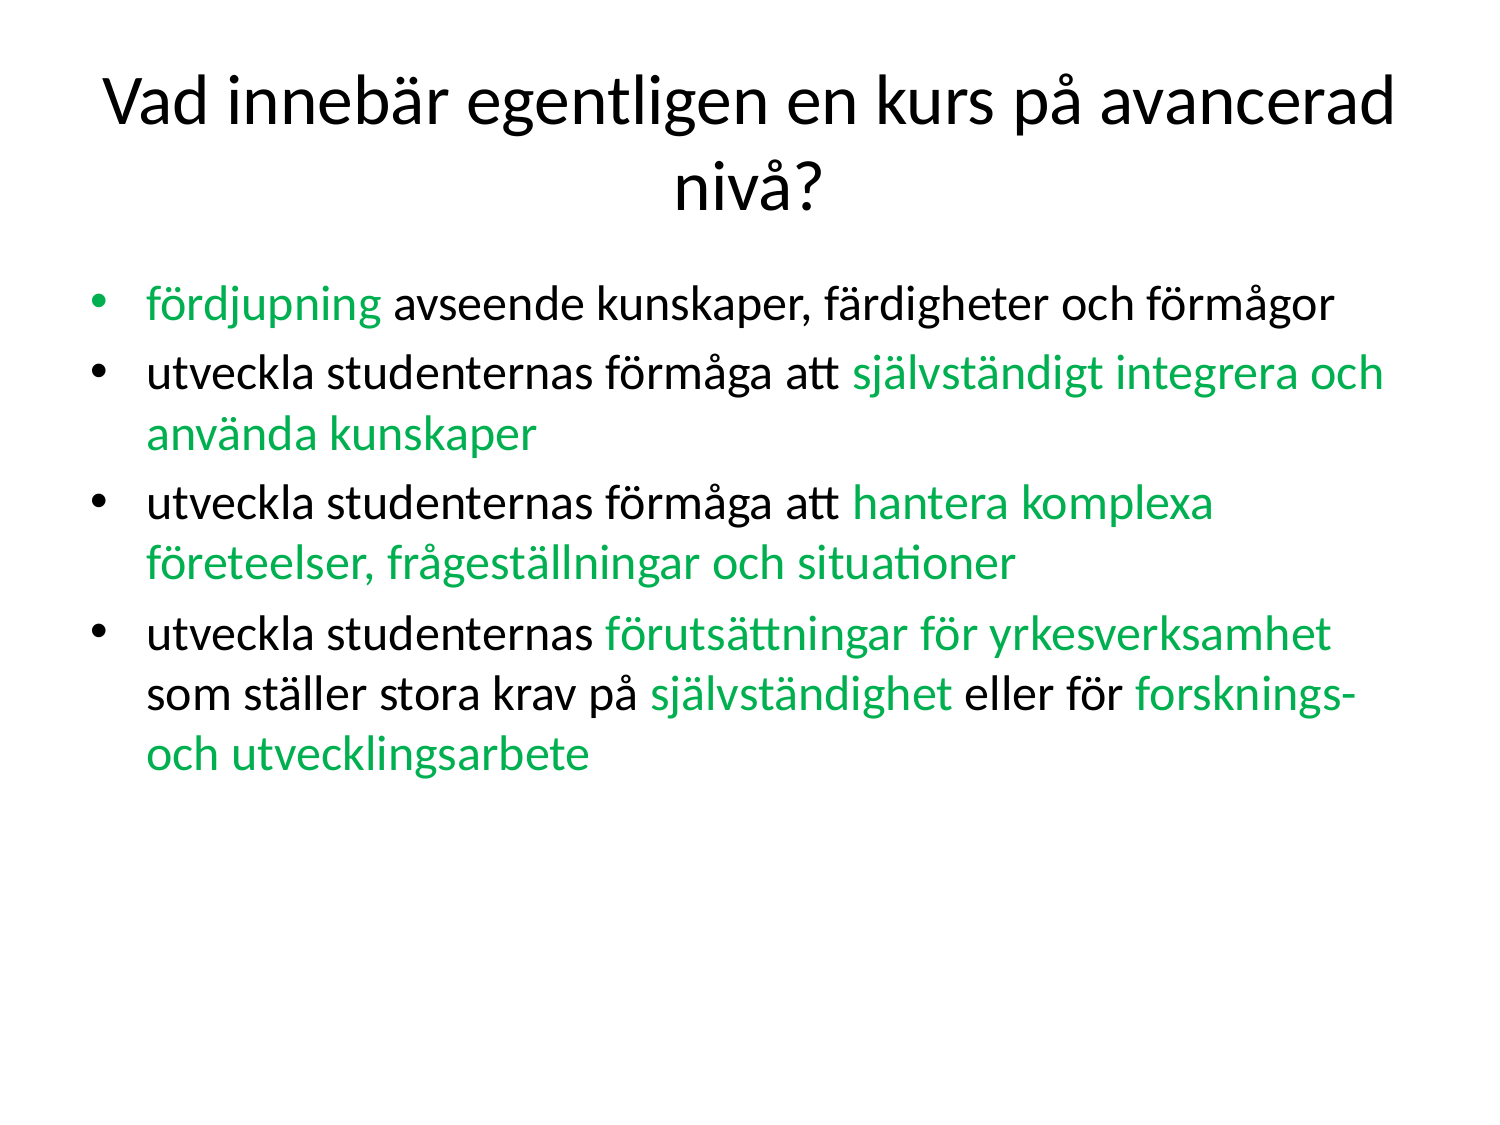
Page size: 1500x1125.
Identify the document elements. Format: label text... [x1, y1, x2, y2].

list fördjupning avseende kunskaper, färdigheter och förmågor utveckla studenternas förmåga att självständigt integrera och använda kunskaper utveckla studenternas förmåga att hantera komplexa företeelser, frågeställningar och situationer utveckla studenternas förutsättningar för yrkesverksamhet som ställer stora krav på självständighet eller för forsknings- och utvecklingsarbete [75, 262, 1425, 1005]
title Vad innebär egentligen en kurs på avancerad nivå? [75, 45, 1425, 233]
